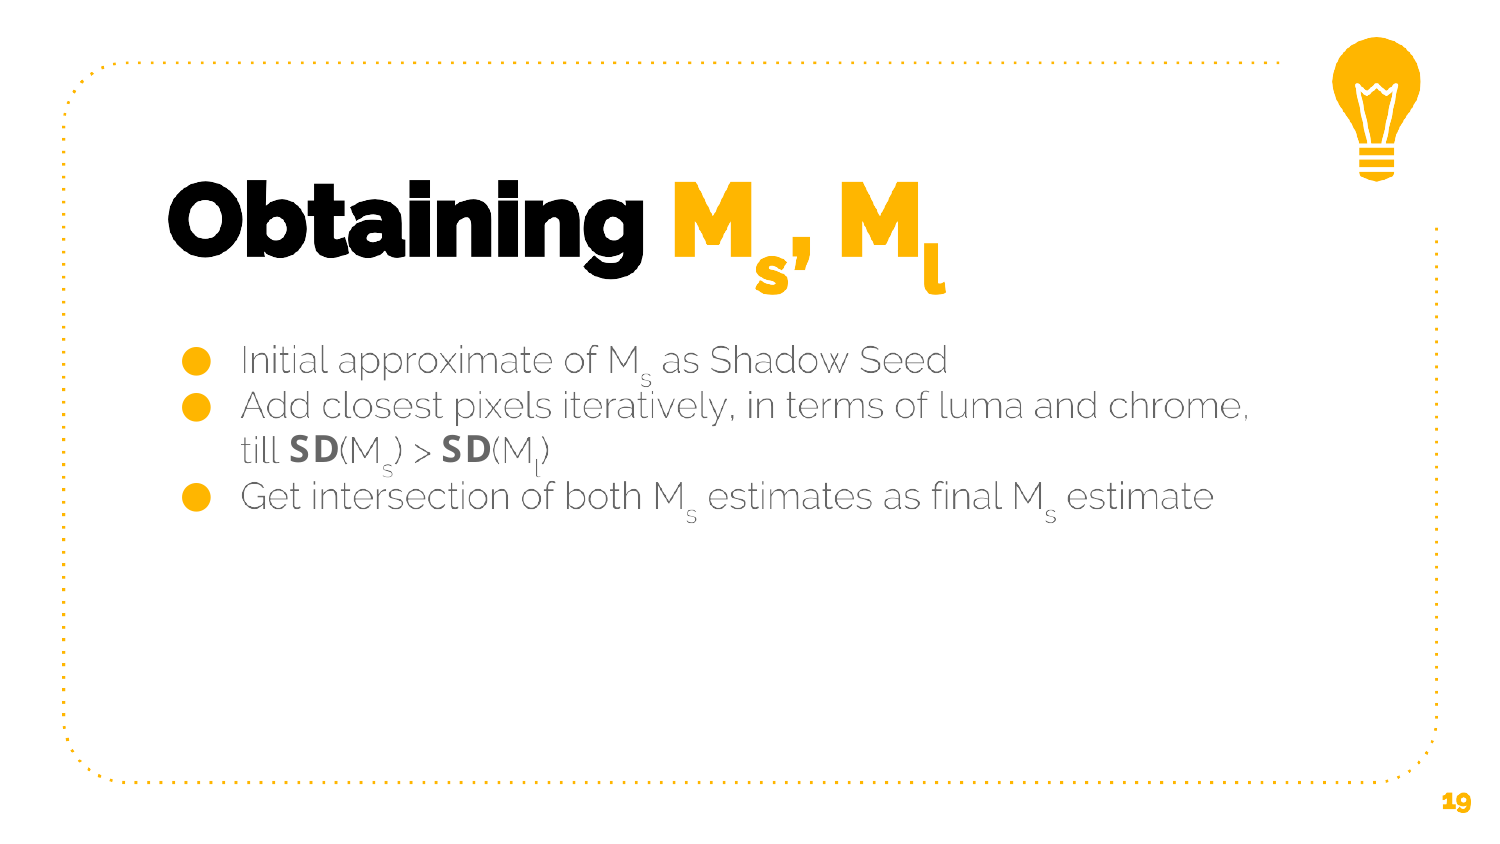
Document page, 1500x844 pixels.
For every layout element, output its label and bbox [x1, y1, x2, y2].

picture [62, 36, 1472, 813]
